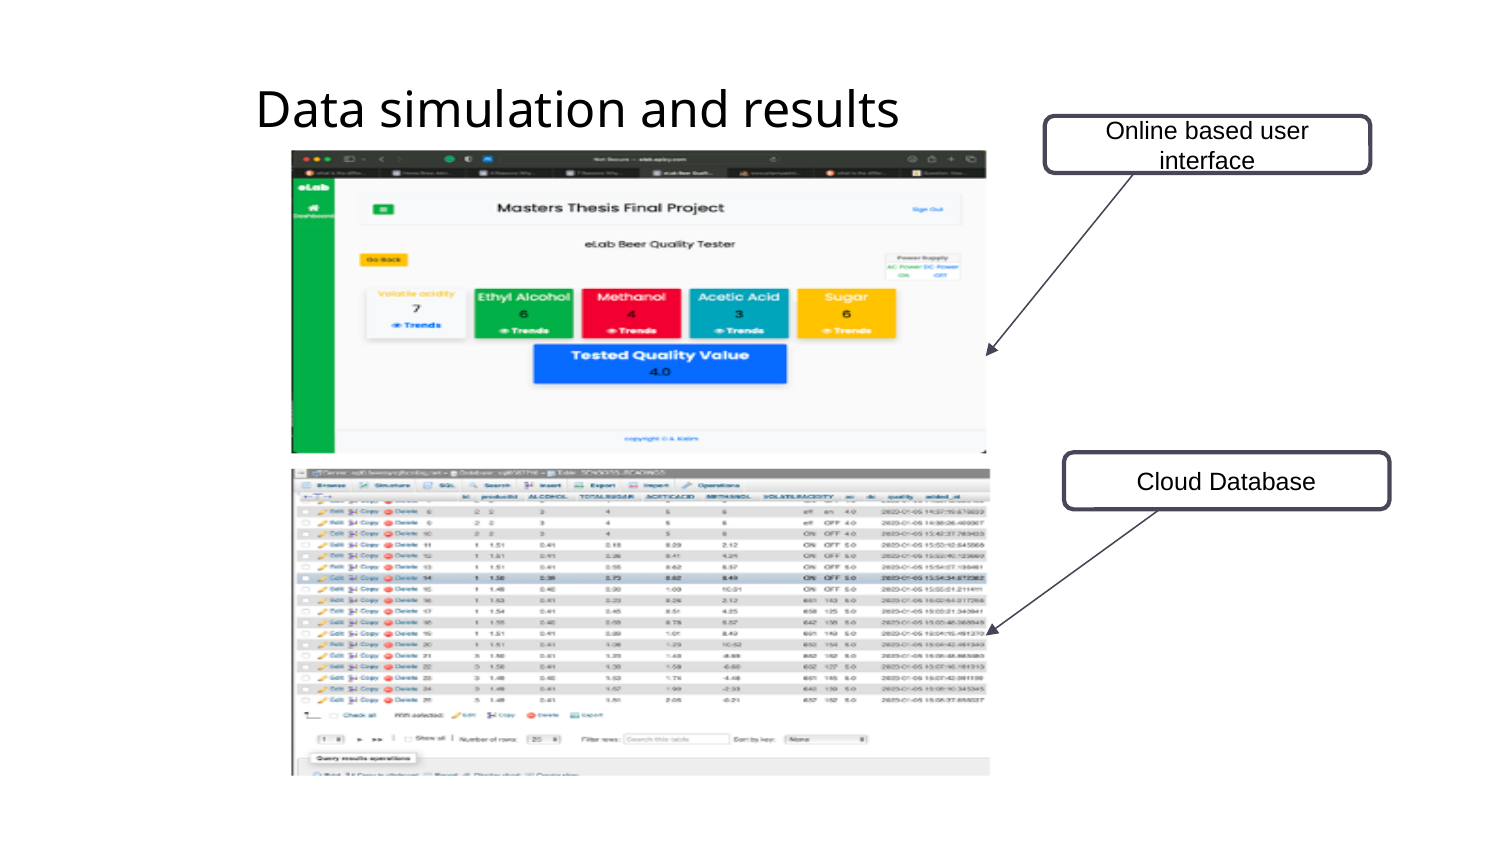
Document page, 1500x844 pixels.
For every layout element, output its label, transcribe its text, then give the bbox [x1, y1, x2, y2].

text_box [985, 172, 1135, 357]
text_box Online based user interface [1042, 113, 1373, 176]
title Data simulation and results [29, 50, 1471, 145]
text_box Cloud Database [1061, 450, 1392, 512]
picture [272, 144, 1013, 794]
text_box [985, 509, 1160, 636]
